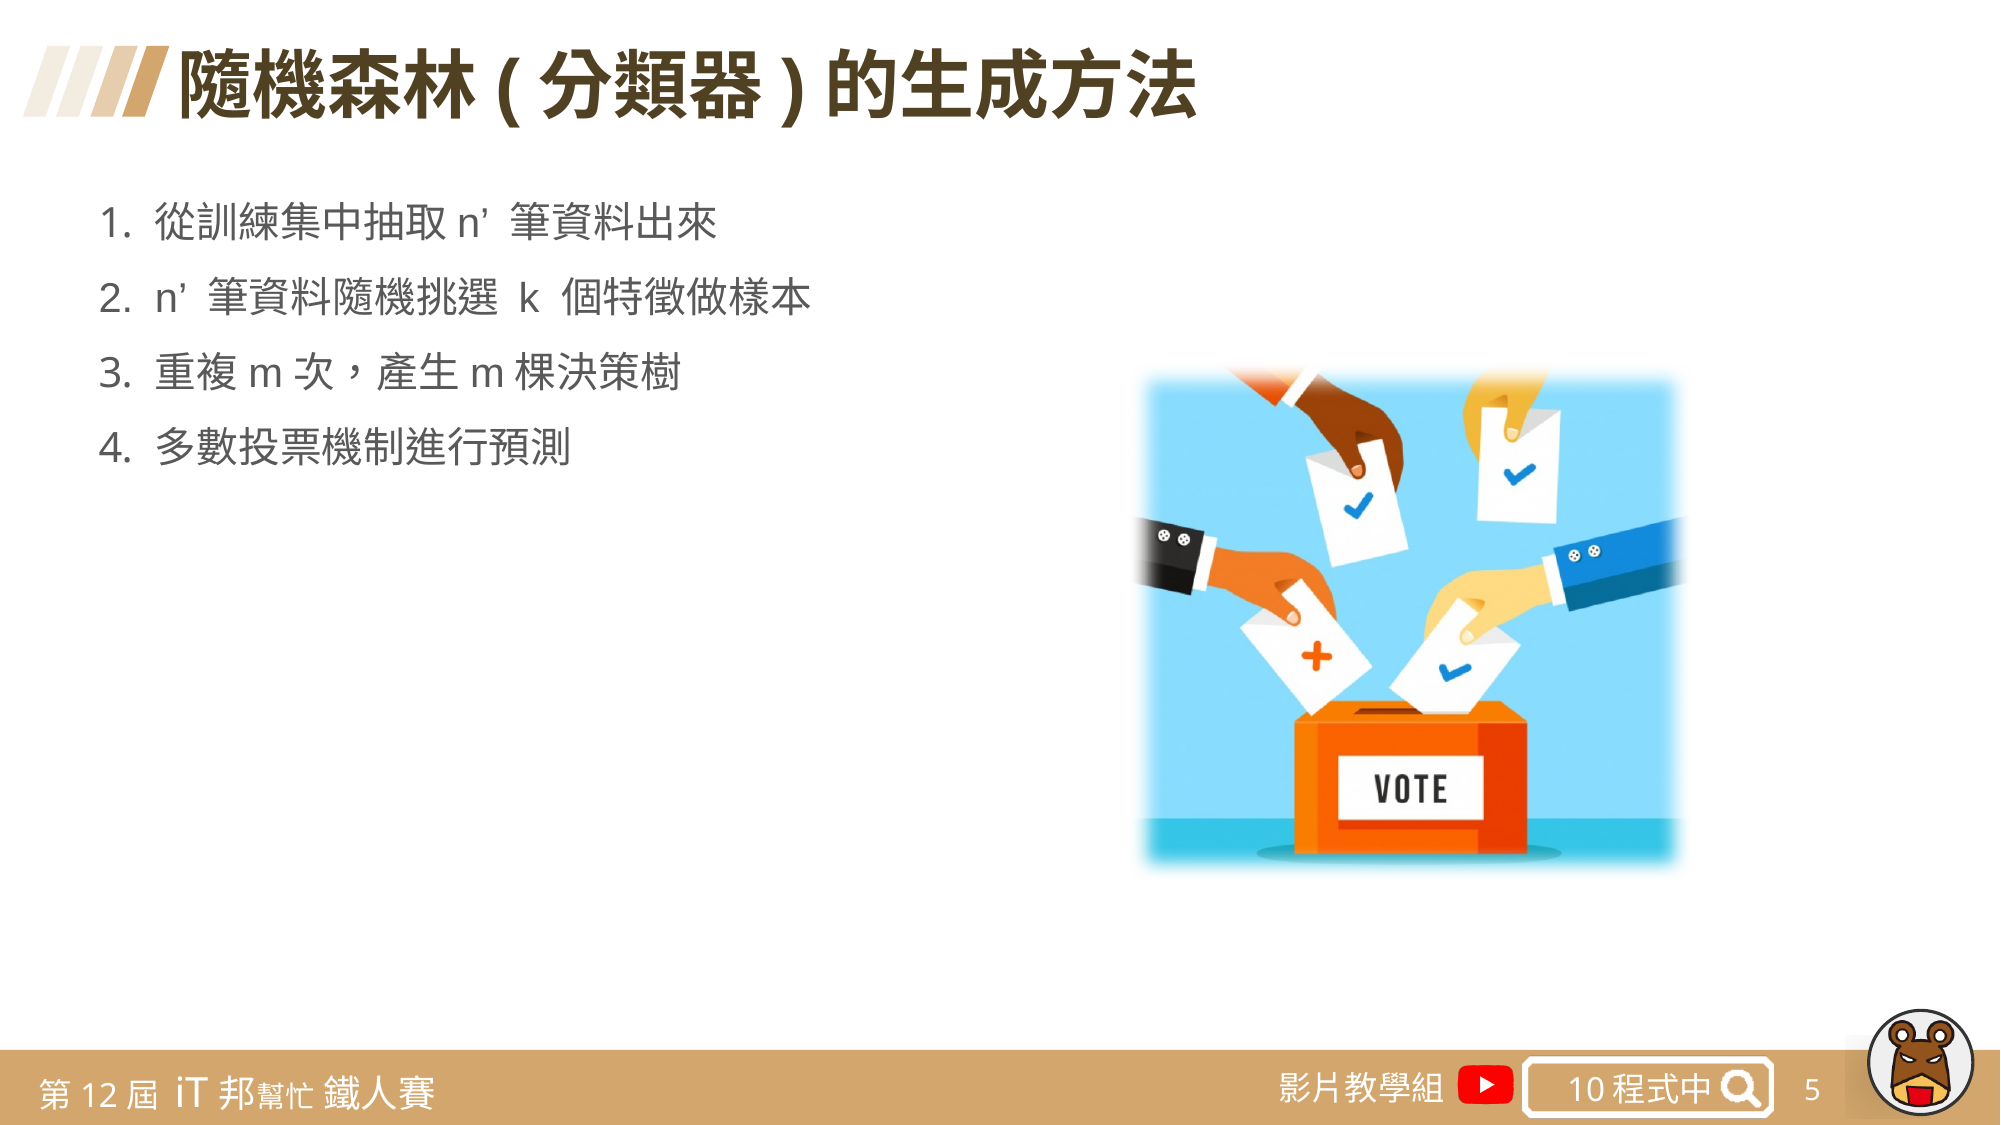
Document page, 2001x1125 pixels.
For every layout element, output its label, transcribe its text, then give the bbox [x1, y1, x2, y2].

picture [1129, 362, 1692, 880]
picture [1871, 1012, 1971, 1112]
picture [1410, 962, 1774, 1125]
text_box 從訓練集中抽取n’ 筆資料出來 n’ 筆資料隨機挑選 k 個特徵做樣本 重複m次，產生m棵決策樹 多數投票機制進行預測 [83, 163, 1094, 478]
list 隨機森林(分類器)的生成方法 [162, 40, 1691, 138]
